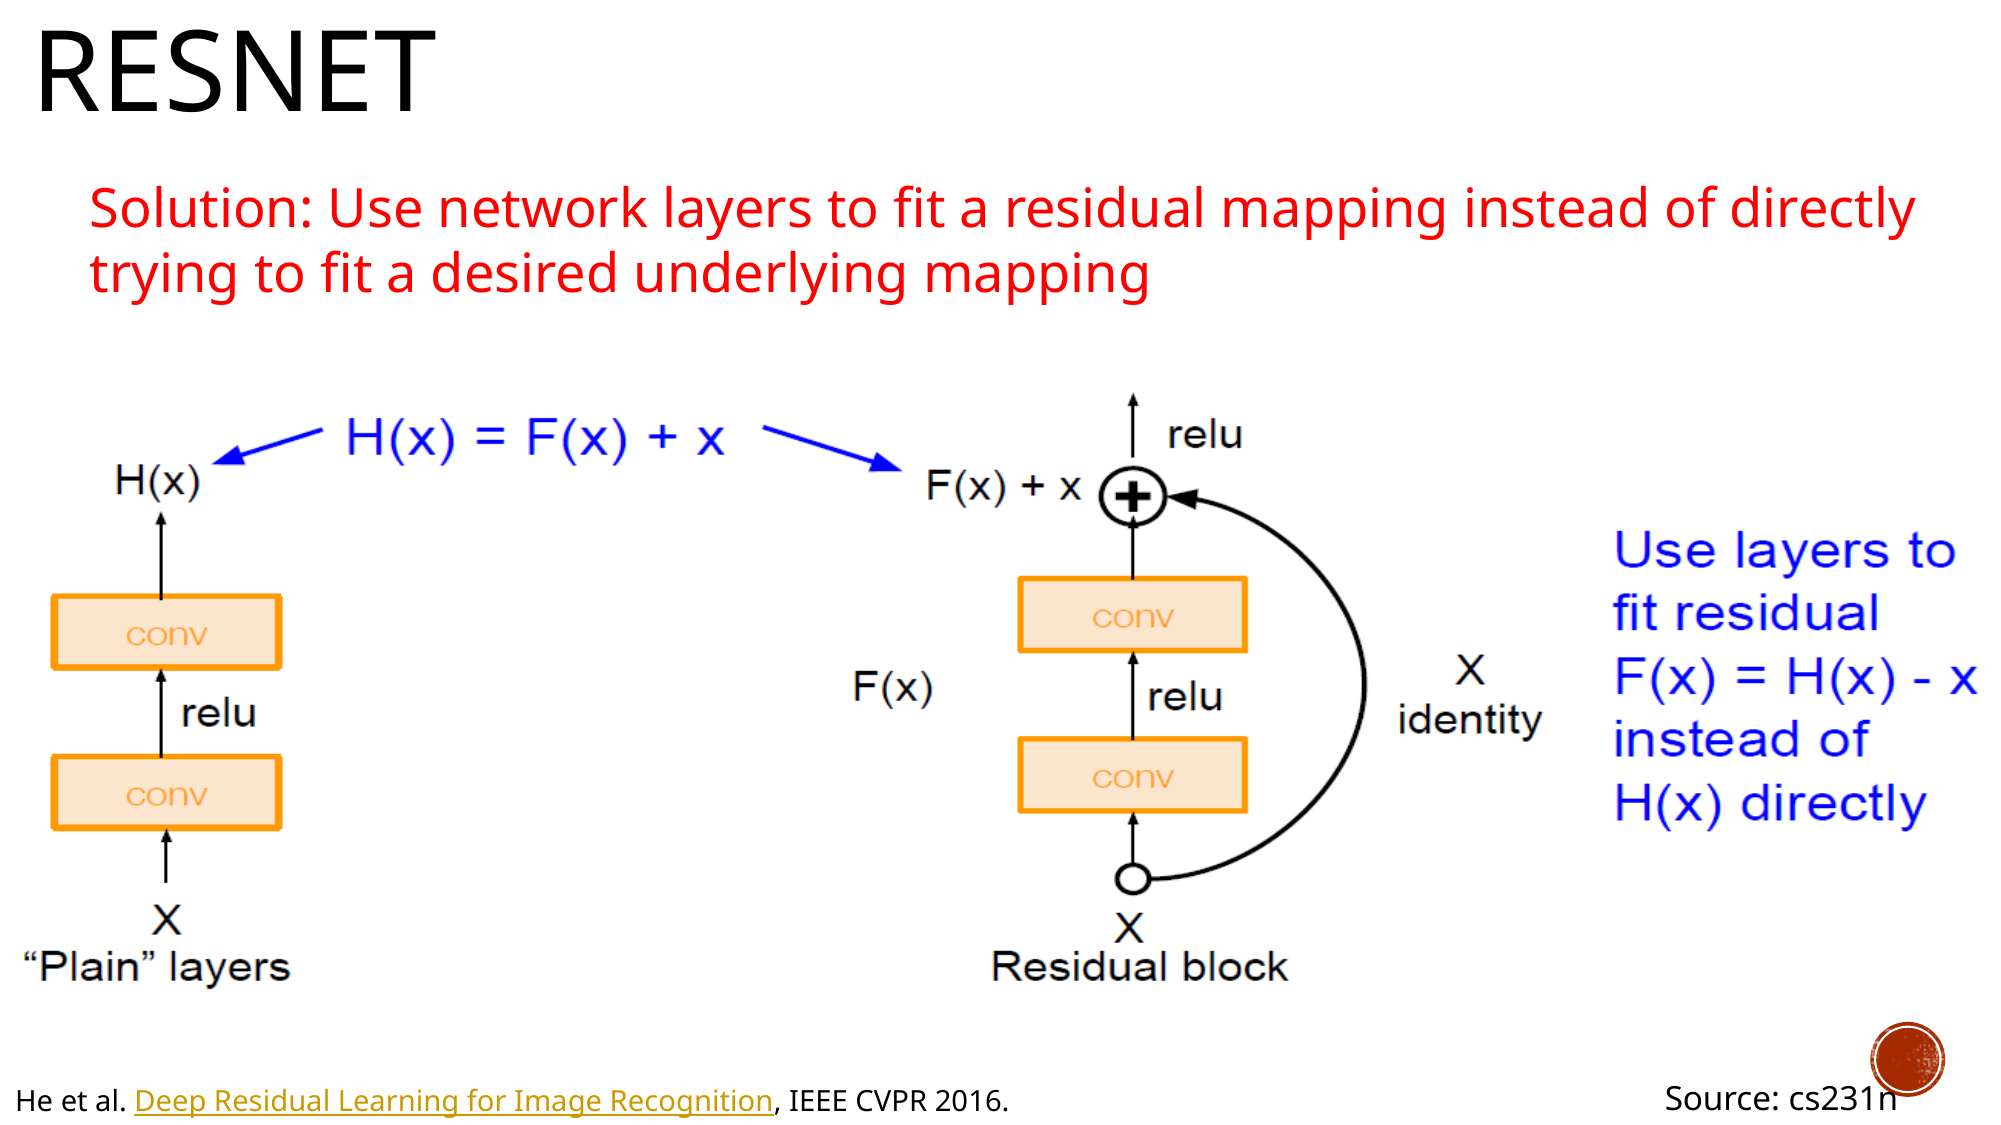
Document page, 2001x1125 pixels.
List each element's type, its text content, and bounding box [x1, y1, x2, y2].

picture [20, 387, 1979, 999]
text_box Source: cs231n [1650, 1069, 1914, 1125]
text_box Solution: Use network layers to fit a residual mapping instead of directly trying to fit a desired underlying mapping [74, 166, 1967, 311]
title ResNet [16, 0, 1950, 150]
text_box He et al. Deep Residual Learning for Image Recognition, IEEE CVPR 2016. [0, 1074, 1650, 1125]
